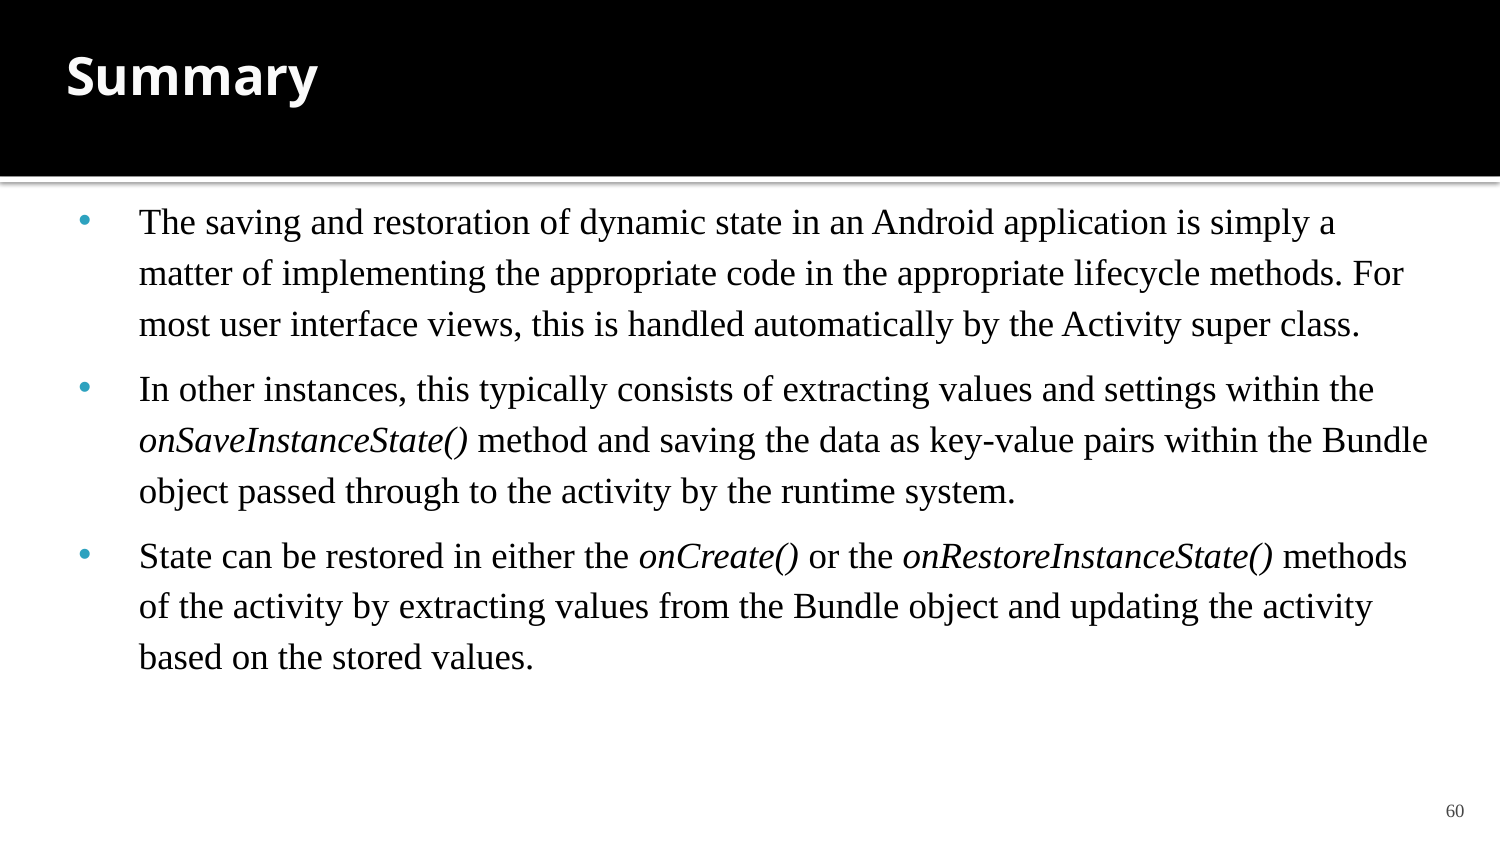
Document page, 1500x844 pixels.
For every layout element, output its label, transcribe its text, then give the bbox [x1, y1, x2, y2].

slide_number 60 [1389, 777, 1480, 842]
list The saving and restoration of dynamic state in an Android application is simply a matter of implementing the appropriate code in the appropriate lifecycle methods. For most user interface views, this is handled automatically by the Activity super class. In other instances, this typically consists of extracting values and settings within the onSaveInstanceState() method and saving the data as key-value pairs within the Bundle object passed through to the activity by the runtime system. State can be restored in either the onCreate() or the onRestoreInstanceState() methods of the activity by extracting values from the Bundle object and updating the activity based on the stored values. [51, 176, 1449, 737]
title Summary [51, 28, 1449, 122]
